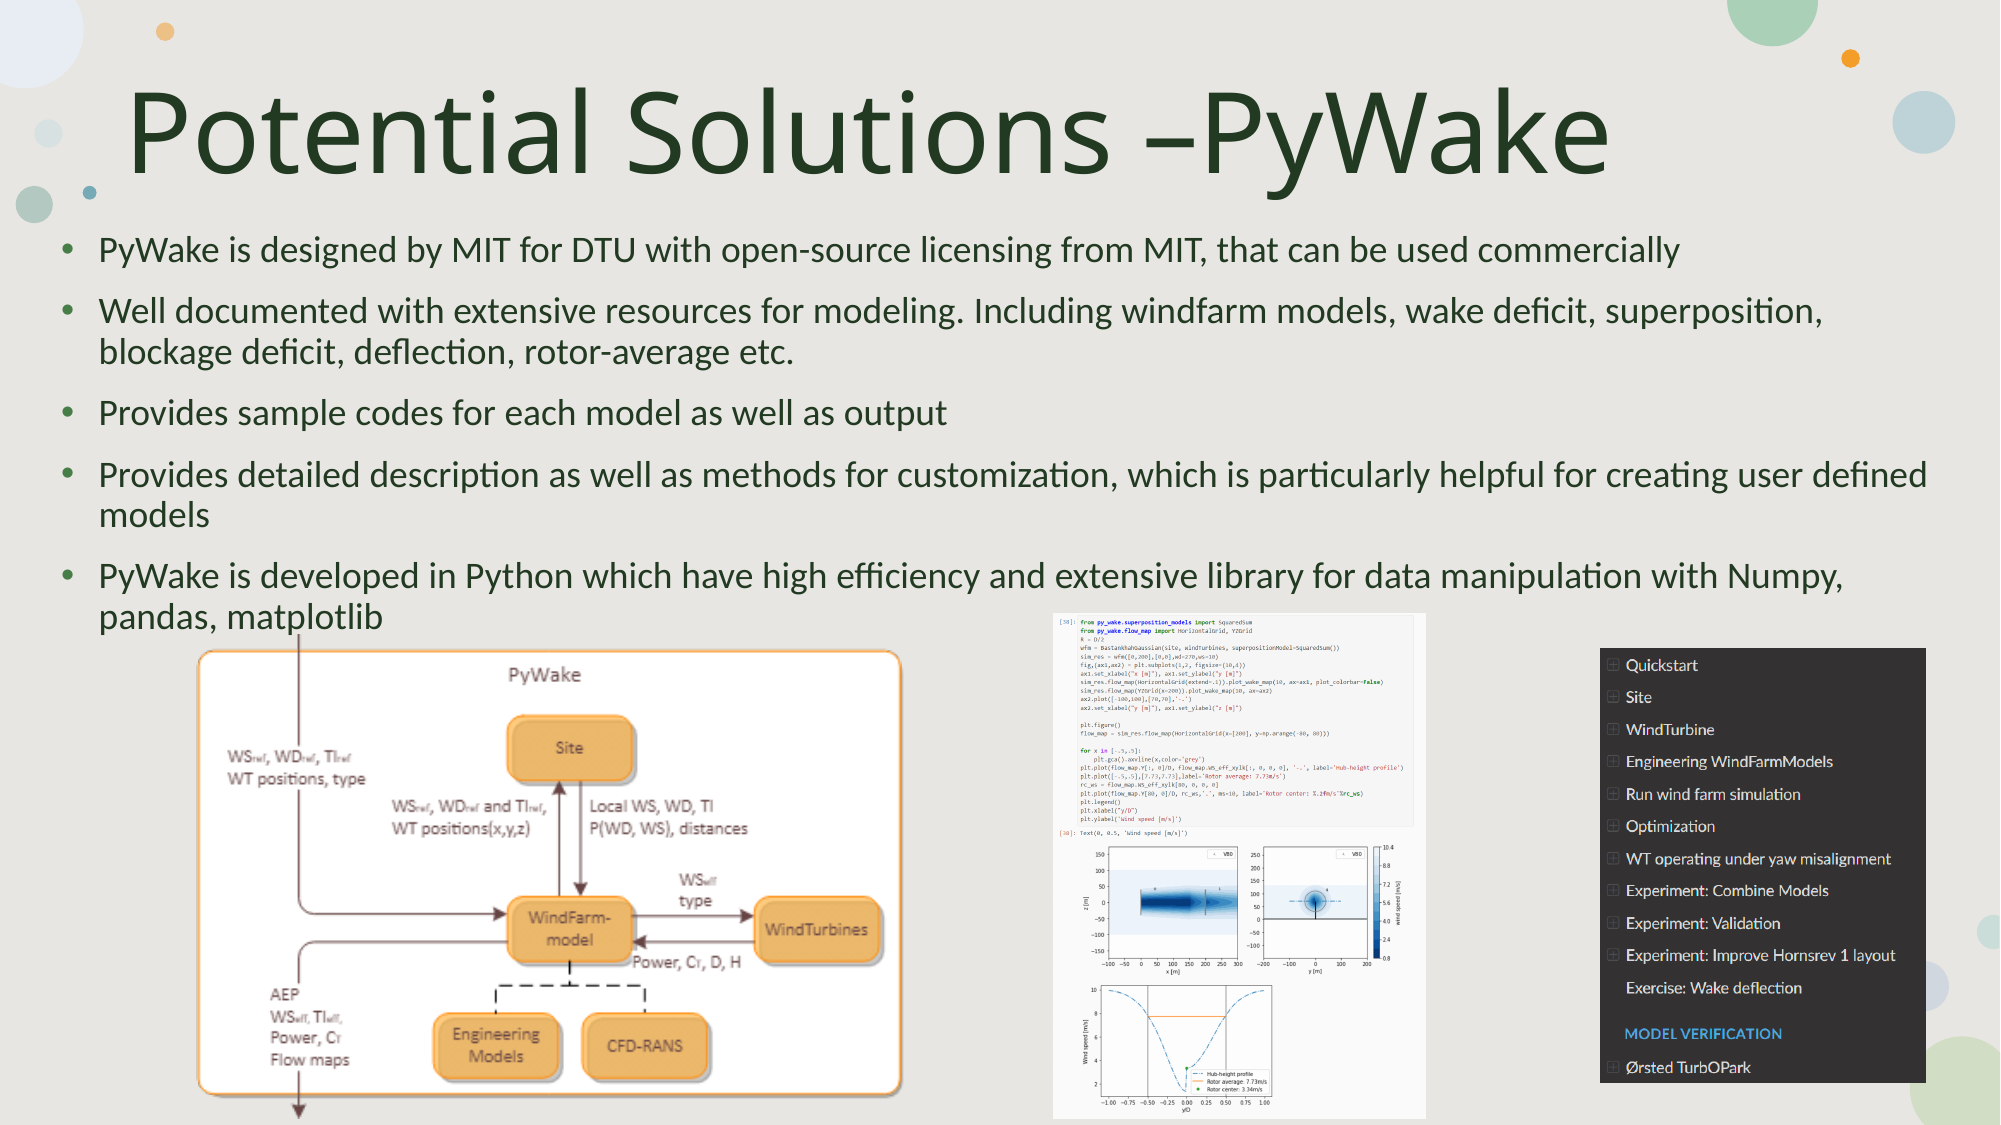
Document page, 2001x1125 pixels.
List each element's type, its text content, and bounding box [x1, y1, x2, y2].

picture [1053, 613, 1426, 1119]
picture [1600, 648, 1926, 1083]
title Potential Solutions –PyWake [109, 28, 1890, 222]
list PyWake is designed by MIT for DTU with open-source licensing from MIT, that can be used commercially Well documented with extensive resources for modeling. Including windfarm models, wake deficit, superposition, blockage deficit, deflection, rotor-average etc. Provides sample codes for each model as well as output Provides detailed description as well as methods for customization, which is particularly helpful for creating user defined models PyWake is developed in Python which have high efficiency and extensive library for data manipulation with Numpy, pandas, matplotlib [46, 222, 1970, 1006]
picture [173, 634, 924, 1119]
